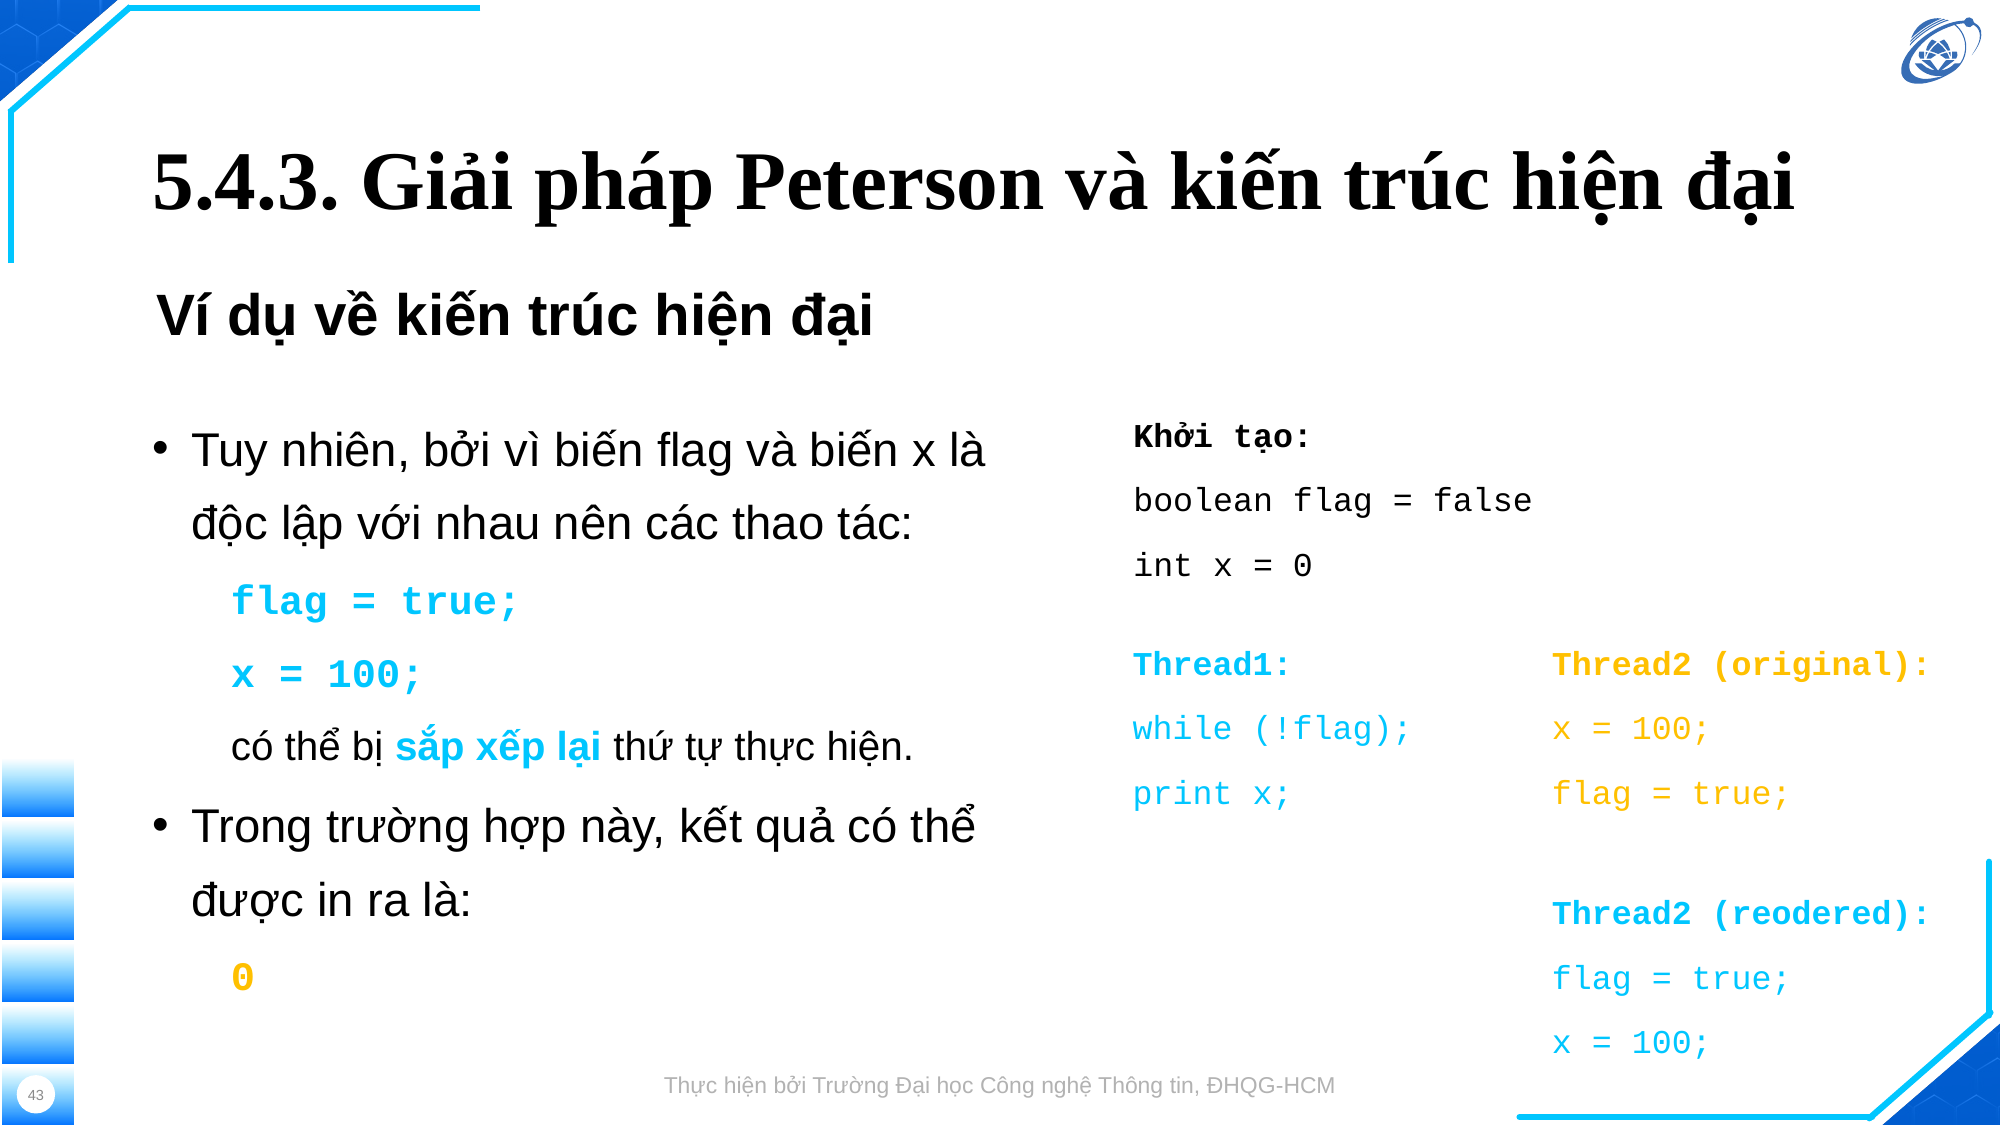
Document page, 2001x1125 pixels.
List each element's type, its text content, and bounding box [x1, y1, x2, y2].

text_box Thread2 (original): x = 100; flag = true; [1537, 622, 1947, 819]
text_box Khởi tạo: boolean flag = false int x = 0 [1118, 394, 1549, 591]
footer Thực hiện bởi Trường Đại học Công nghệ Thông tin, ĐHQG-HCM [597, 1062, 1403, 1106]
text_box Thread1: while (!flag); print x; [1117, 622, 1428, 819]
slide_number 43 [12, 1070, 60, 1119]
title 5.4.3. Giải pháp Peterson và kiến trúc hiện đại [137, 102, 1863, 264]
text_box Thread2 (reodered): flag = true; x = 100; [1537, 872, 1947, 1068]
text_box Ví dụ về kiến trúc hiện đại [141, 249, 891, 355]
list Tuy nhiên, bởi vì biến flag và biến x là độc lập với nhau nên các thao tác: flag = true; x = 100; có thể bị sắp xếp lại thứ tự thực hiện. Trong trường hợp này, kết quả có thể được in ra là: 0 [137, 394, 1021, 1014]
